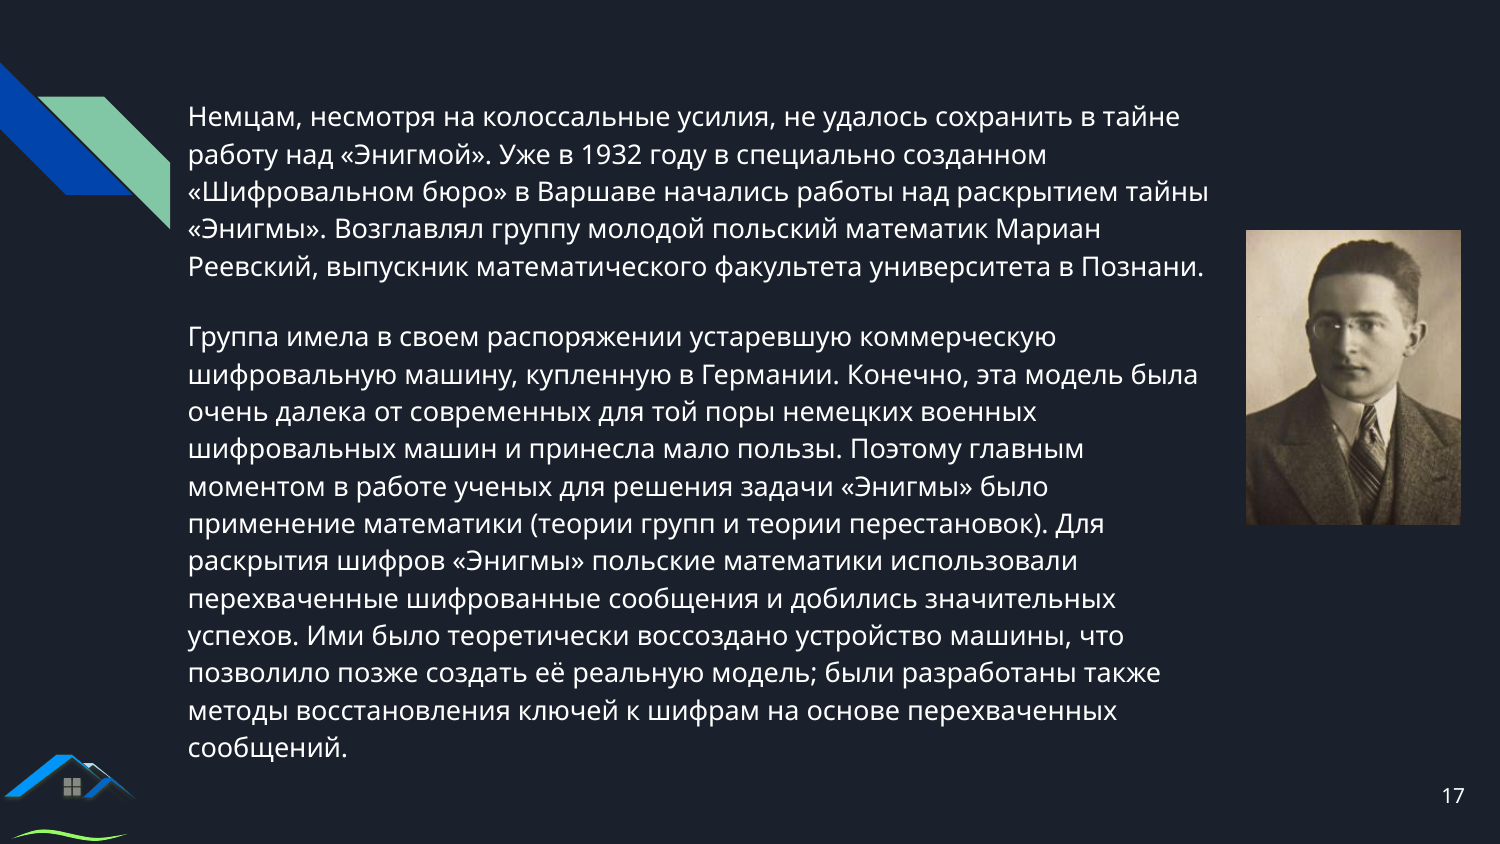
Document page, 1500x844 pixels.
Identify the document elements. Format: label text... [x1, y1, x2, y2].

list Немцам, несмотря на колоссальные усилия, не удалось сохранить в тайне работу над «Энигмой». Уже в 1932 году в специально созданном «Шифровальном бюро» в Варшаве начались работы над раскрытием тайны «Энигмы». Возглавлял группу молодой польский математик Мариан Рeевский, выпускник математического факультета университета в Познани. Группа имела в своем распоряжении устаревшую коммерческую шифровальную машину, купленную в Германии. Конечно, эта модель была очень далека от современных для той поры немецких военных шифровальных машин и принесла мало пользы. Поэтому главным моментом в работе ученых для решения задачи «Энигмы» было применение математики (теории групп и теории перестановок). Для раскрытия шифров «Энигмы» польские математики использовали перехваченные шифрованные сообщения и добились значительных успехов. Ими было теоретически воссоздано устройство машины, что позволило позже создать её реальную модель; были разработаны также методы восстановления ключей к шифрам на основе перехваченных сообщений. [172, 79, 1232, 719]
picture [1246, 230, 1461, 525]
slide_number ‹#› [1389, 764, 1480, 830]
picture [0, 753, 141, 842]
